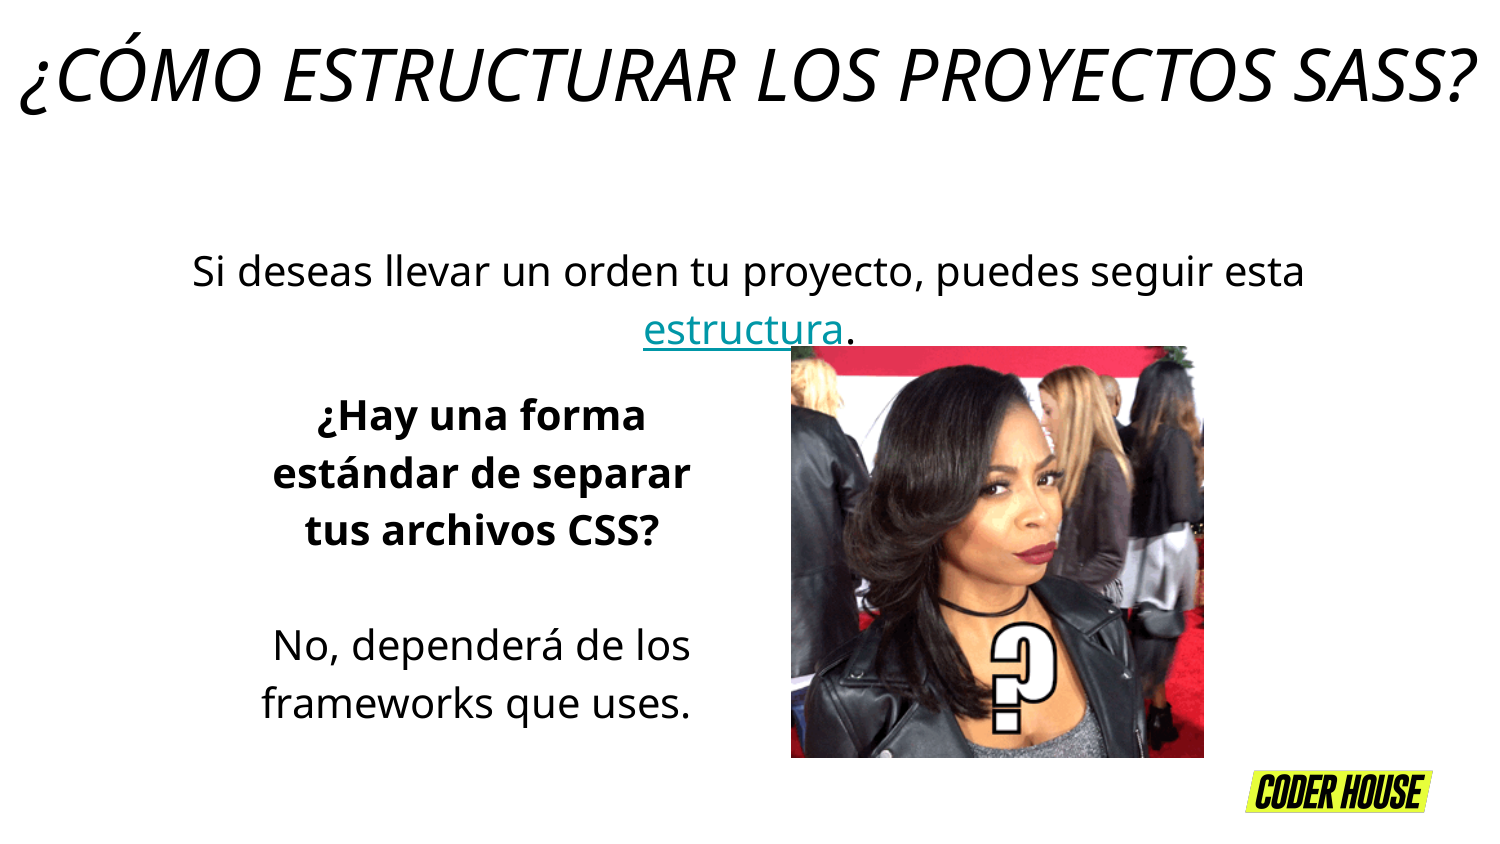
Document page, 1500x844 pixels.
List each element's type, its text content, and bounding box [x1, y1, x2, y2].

text_box Si deseas llevar un orden tu proyecto, puedes seguir esta estructura. [119, 221, 1392, 624]
text_box ¿Hay una forma estándar de separar tus archivos CSS? No, dependerá de los frameworks que uses. [236, 366, 729, 742]
picture [1241, 764, 1437, 819]
picture [791, 346, 1204, 759]
text_box ¿CÓMO ESTRUCTURAR LOS PROYECTOS SASS? [0, 0, 1500, 161]
